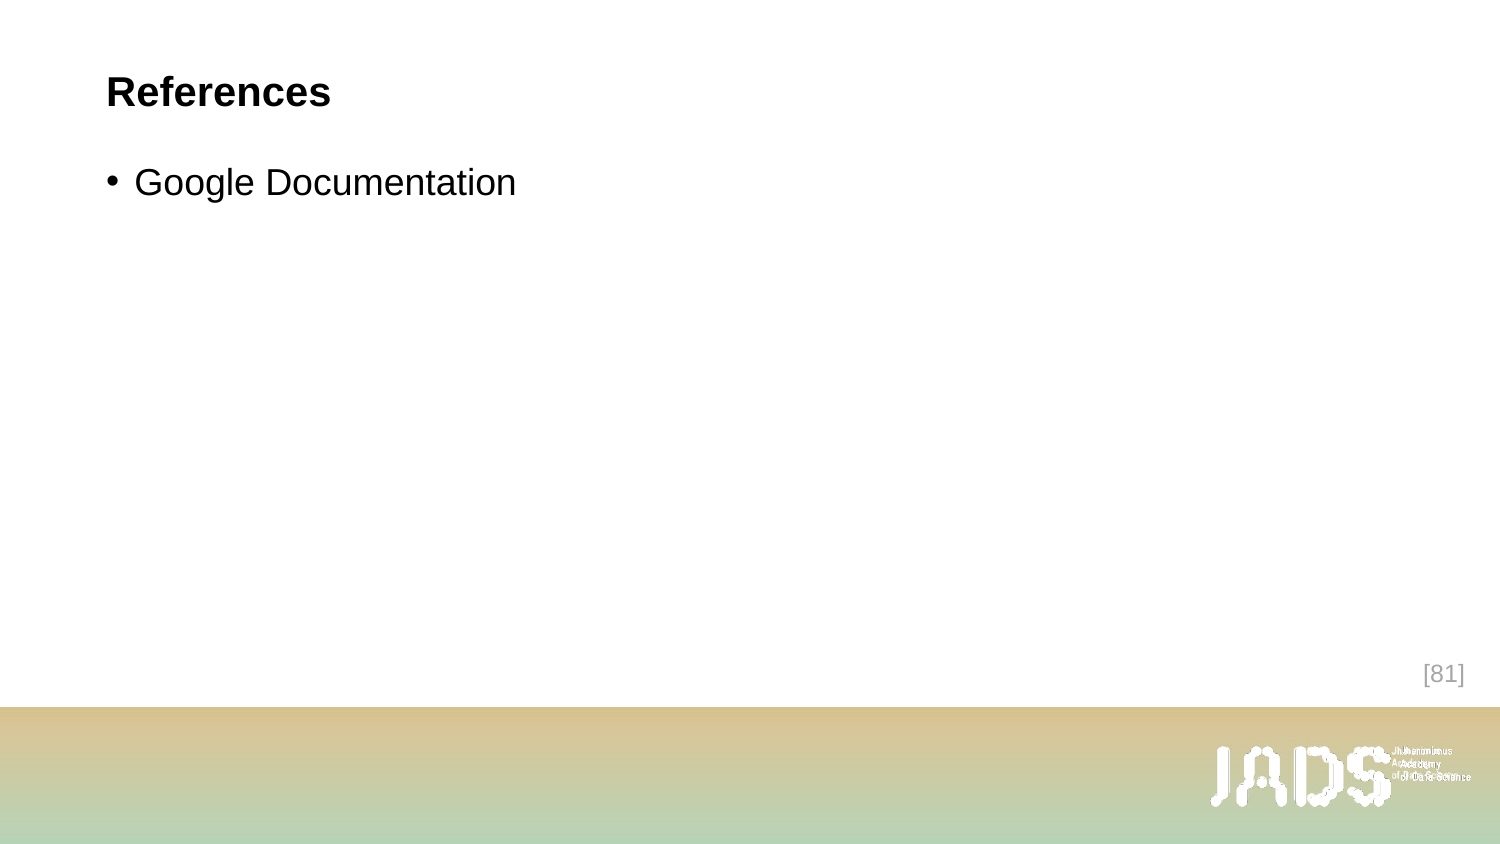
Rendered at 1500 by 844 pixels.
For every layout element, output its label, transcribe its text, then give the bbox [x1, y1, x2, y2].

title References [106, 70, 1394, 129]
list Google Documentation [106, 162, 1394, 681]
picture [0, 707, 1500, 844]
slide_number [81] [1393, 640, 1466, 705]
